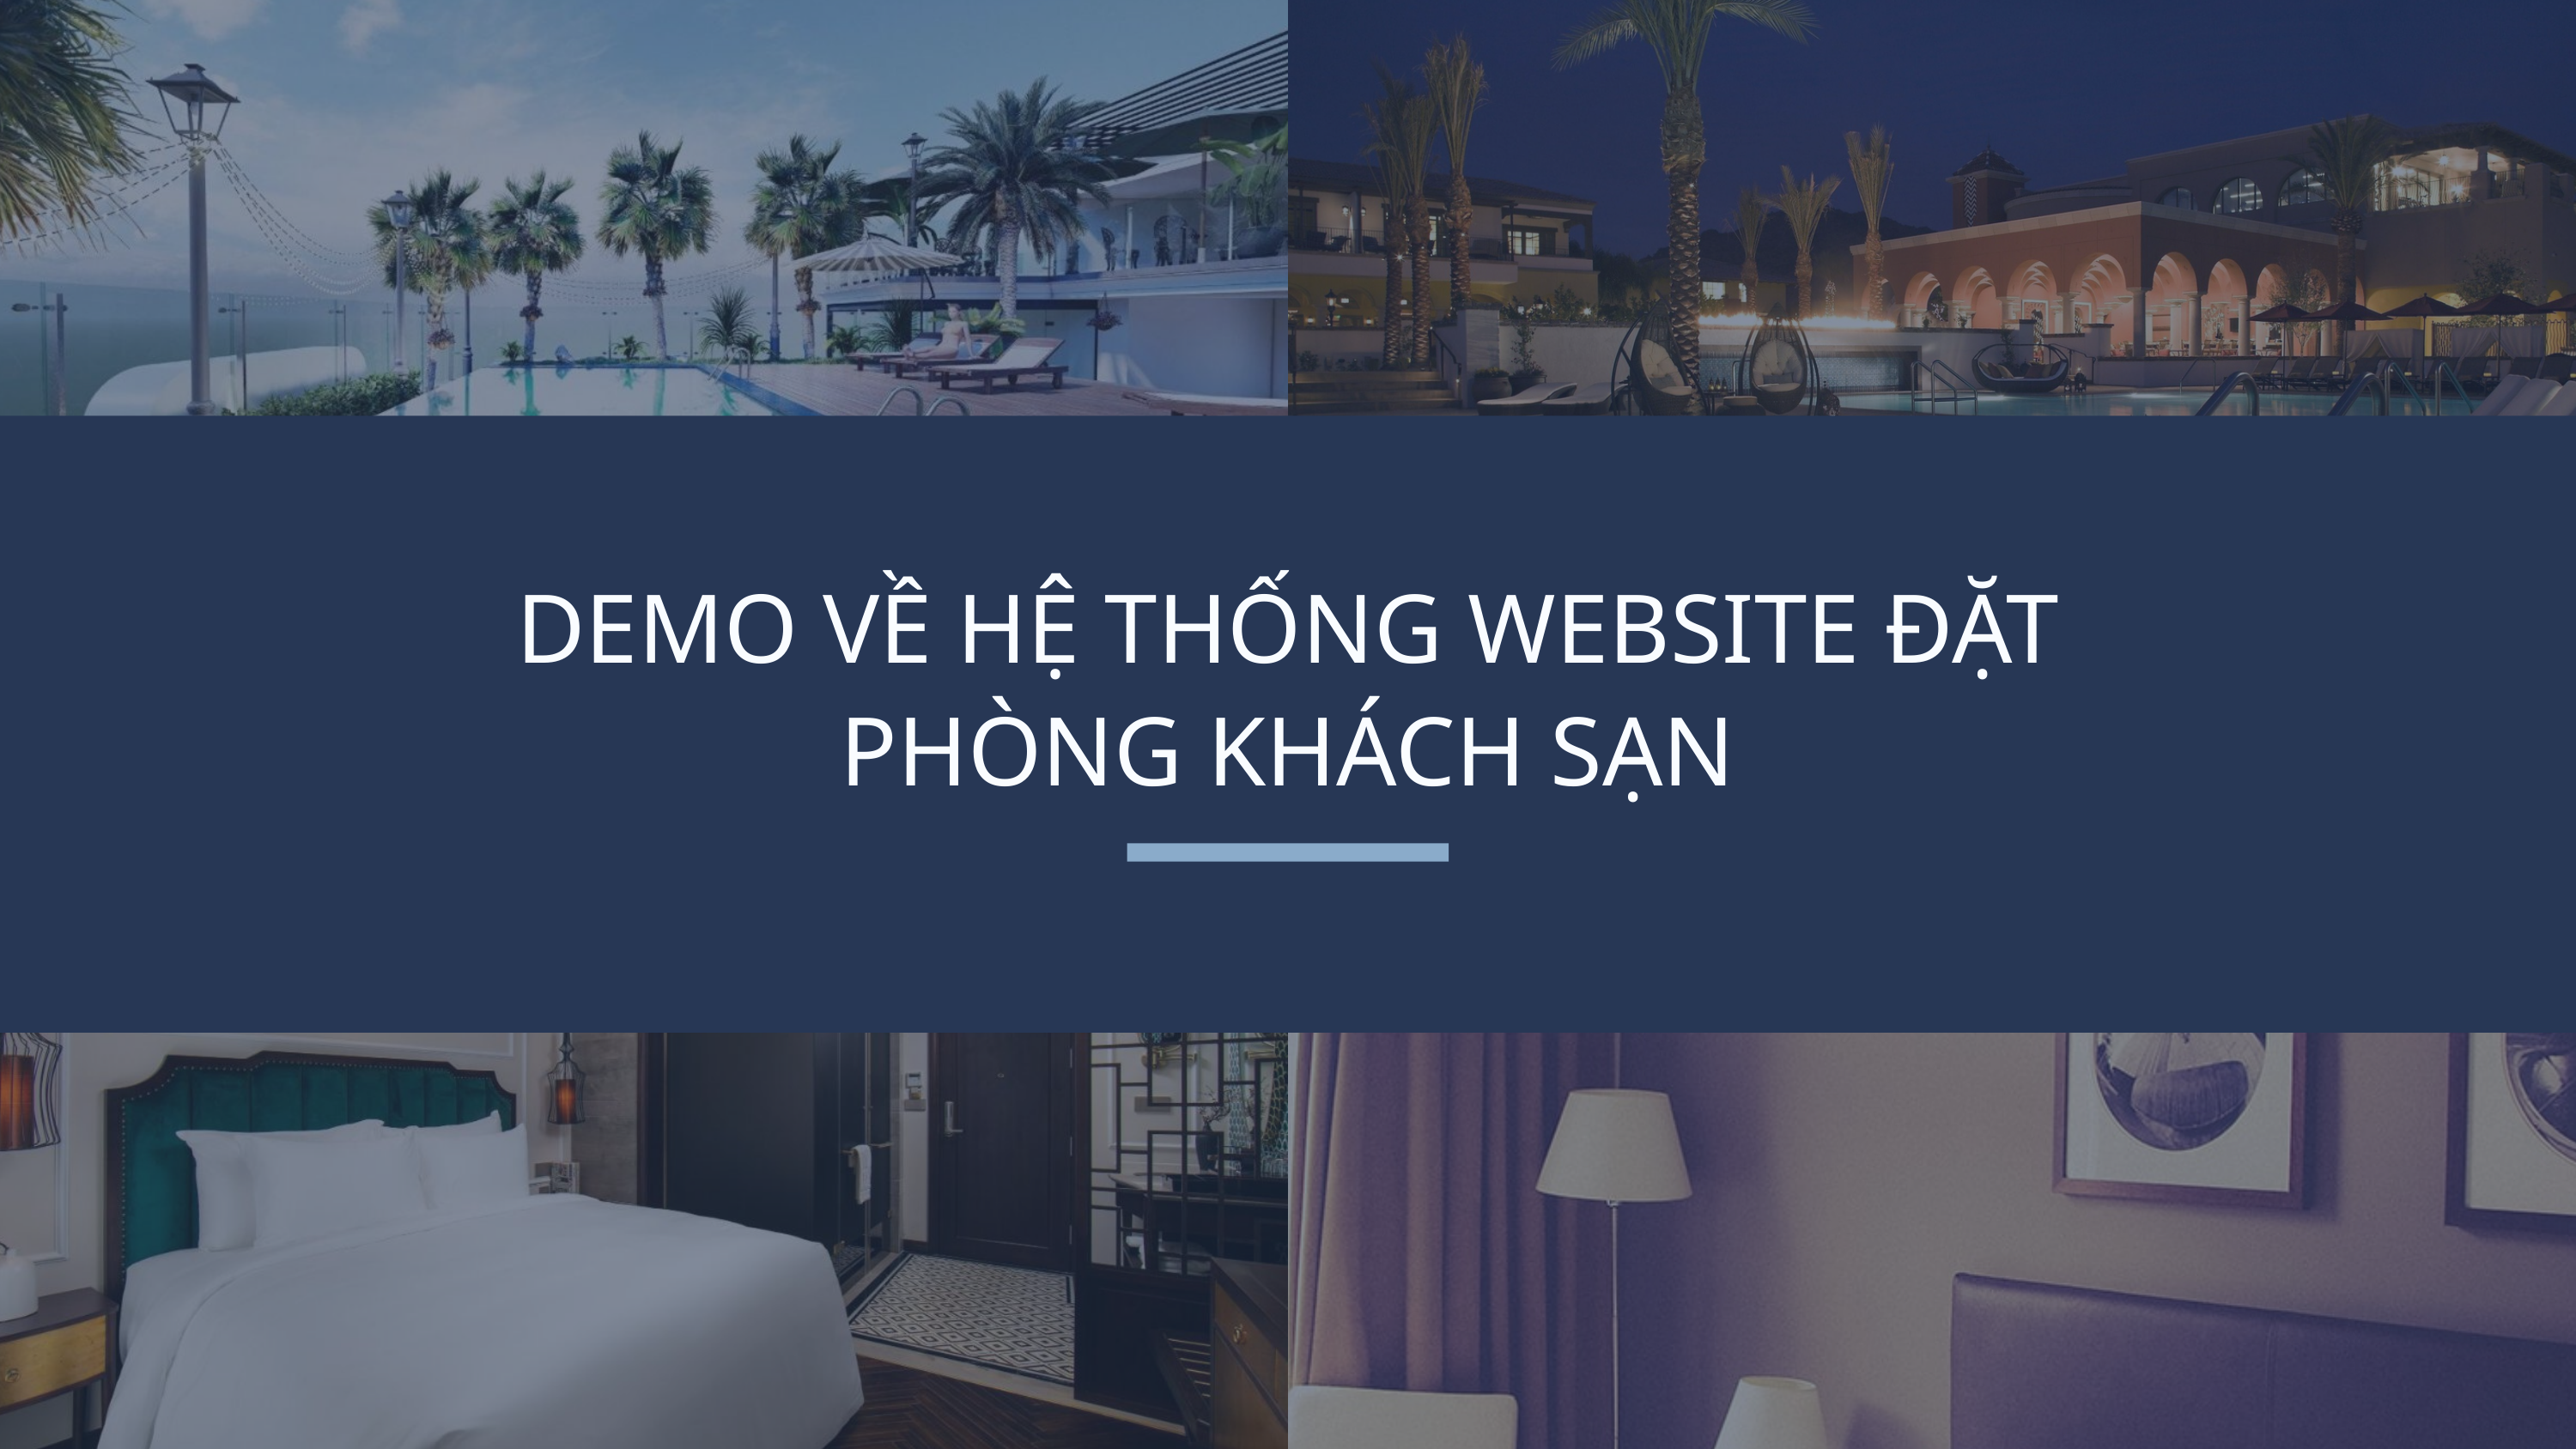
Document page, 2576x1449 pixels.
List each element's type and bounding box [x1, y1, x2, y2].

text_box [0, 0, 2576, 1449]
